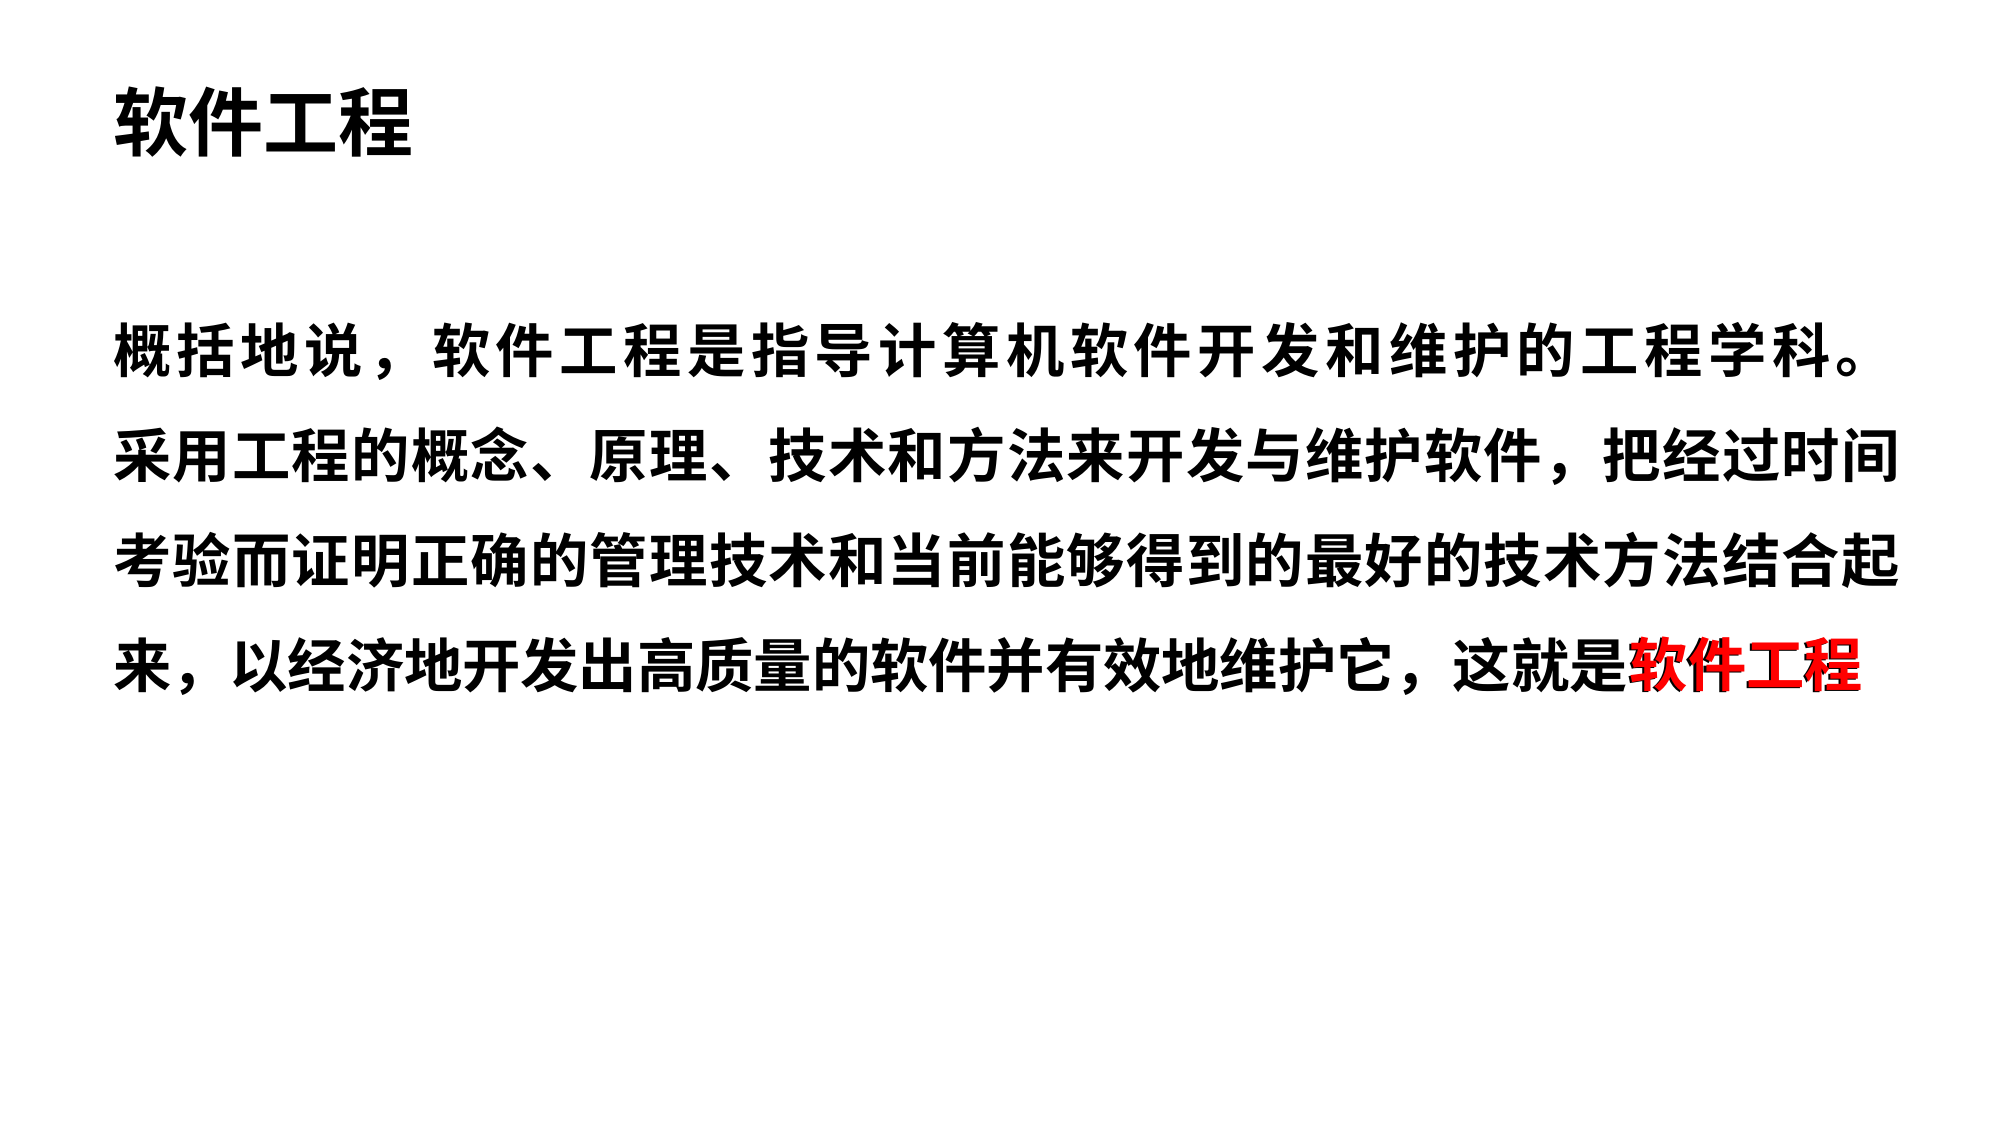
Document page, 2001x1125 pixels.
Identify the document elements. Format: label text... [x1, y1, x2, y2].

text_box 软件工程 [98, 22, 1428, 175]
text_box 概括地说，软件工程是指导计算机软件开发和维护的工程学科。 采用工程的概念、原理、技术和方法来开发与维护软件，把经过时间考验而证明正确的管理技术和当前能够得到的最好的技术方法结合起来，以经济地开发出高质量的软件并有效地维护它，这就是软件工程 [98, 271, 1917, 548]
text_box 软件工程 [1615, 585, 1989, 706]
